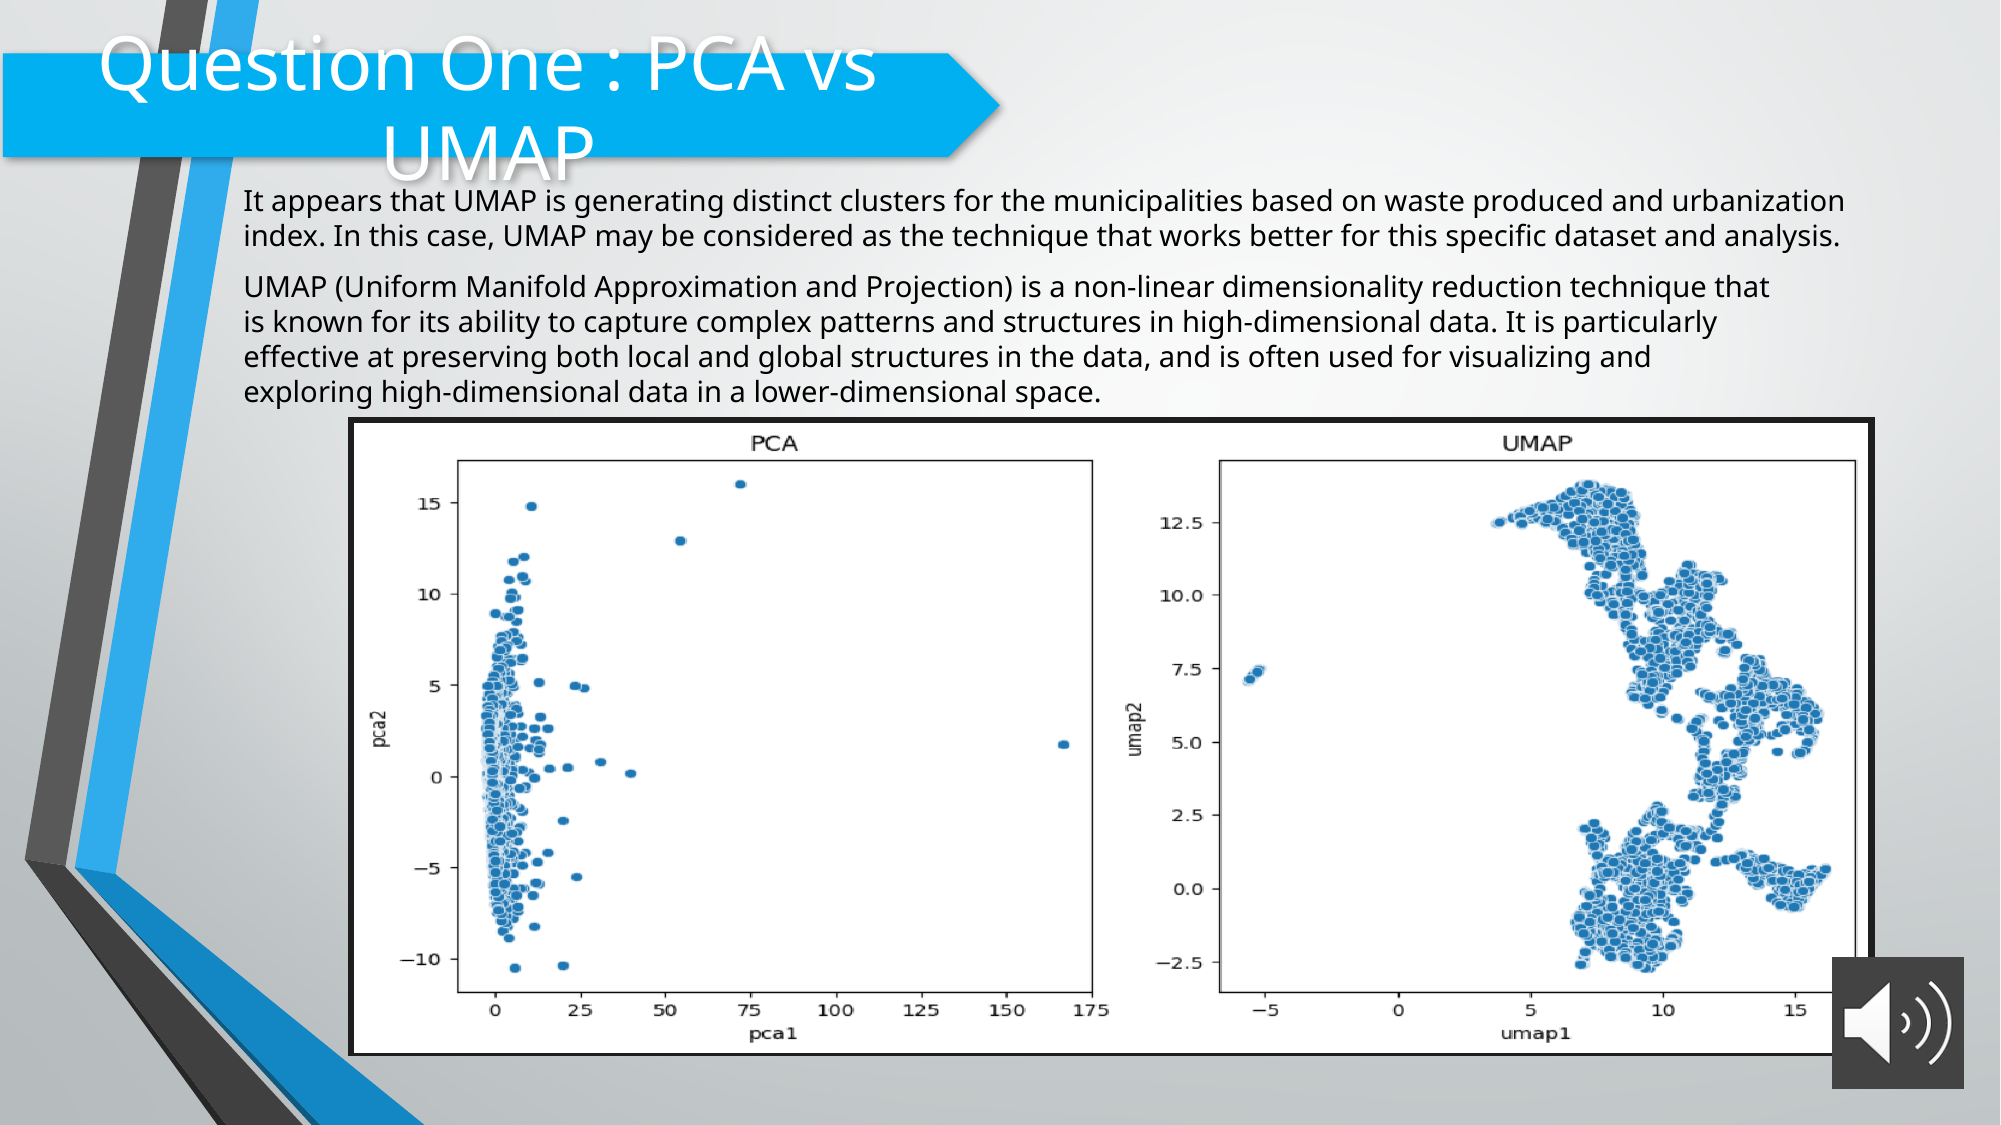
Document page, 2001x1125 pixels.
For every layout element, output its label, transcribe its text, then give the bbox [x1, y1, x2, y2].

text_box Question One : PCA vs UMAP [1, 52, 1001, 159]
text_box It appears that UMAP is generating distinct clusters for the municipalities based on waste produced and urbanization index. In this case, UMAP may be considered as the technique that works better for this specific dataset and analysis. [228, 174, 1932, 260]
text_box UMAP (Uniform Manifold Approximation and Projection) is a non-linear dimensionality reduction technique that is known for its ability to capture complex patterns and structures in high-dimensional data. It is particularly effective at preserving both local and global structures in the data, and is often used for visualizing and exploring high-dimensional data in a lower-dimensional space. [228, 260, 1796, 416]
picture [348, 416, 1965, 1090]
